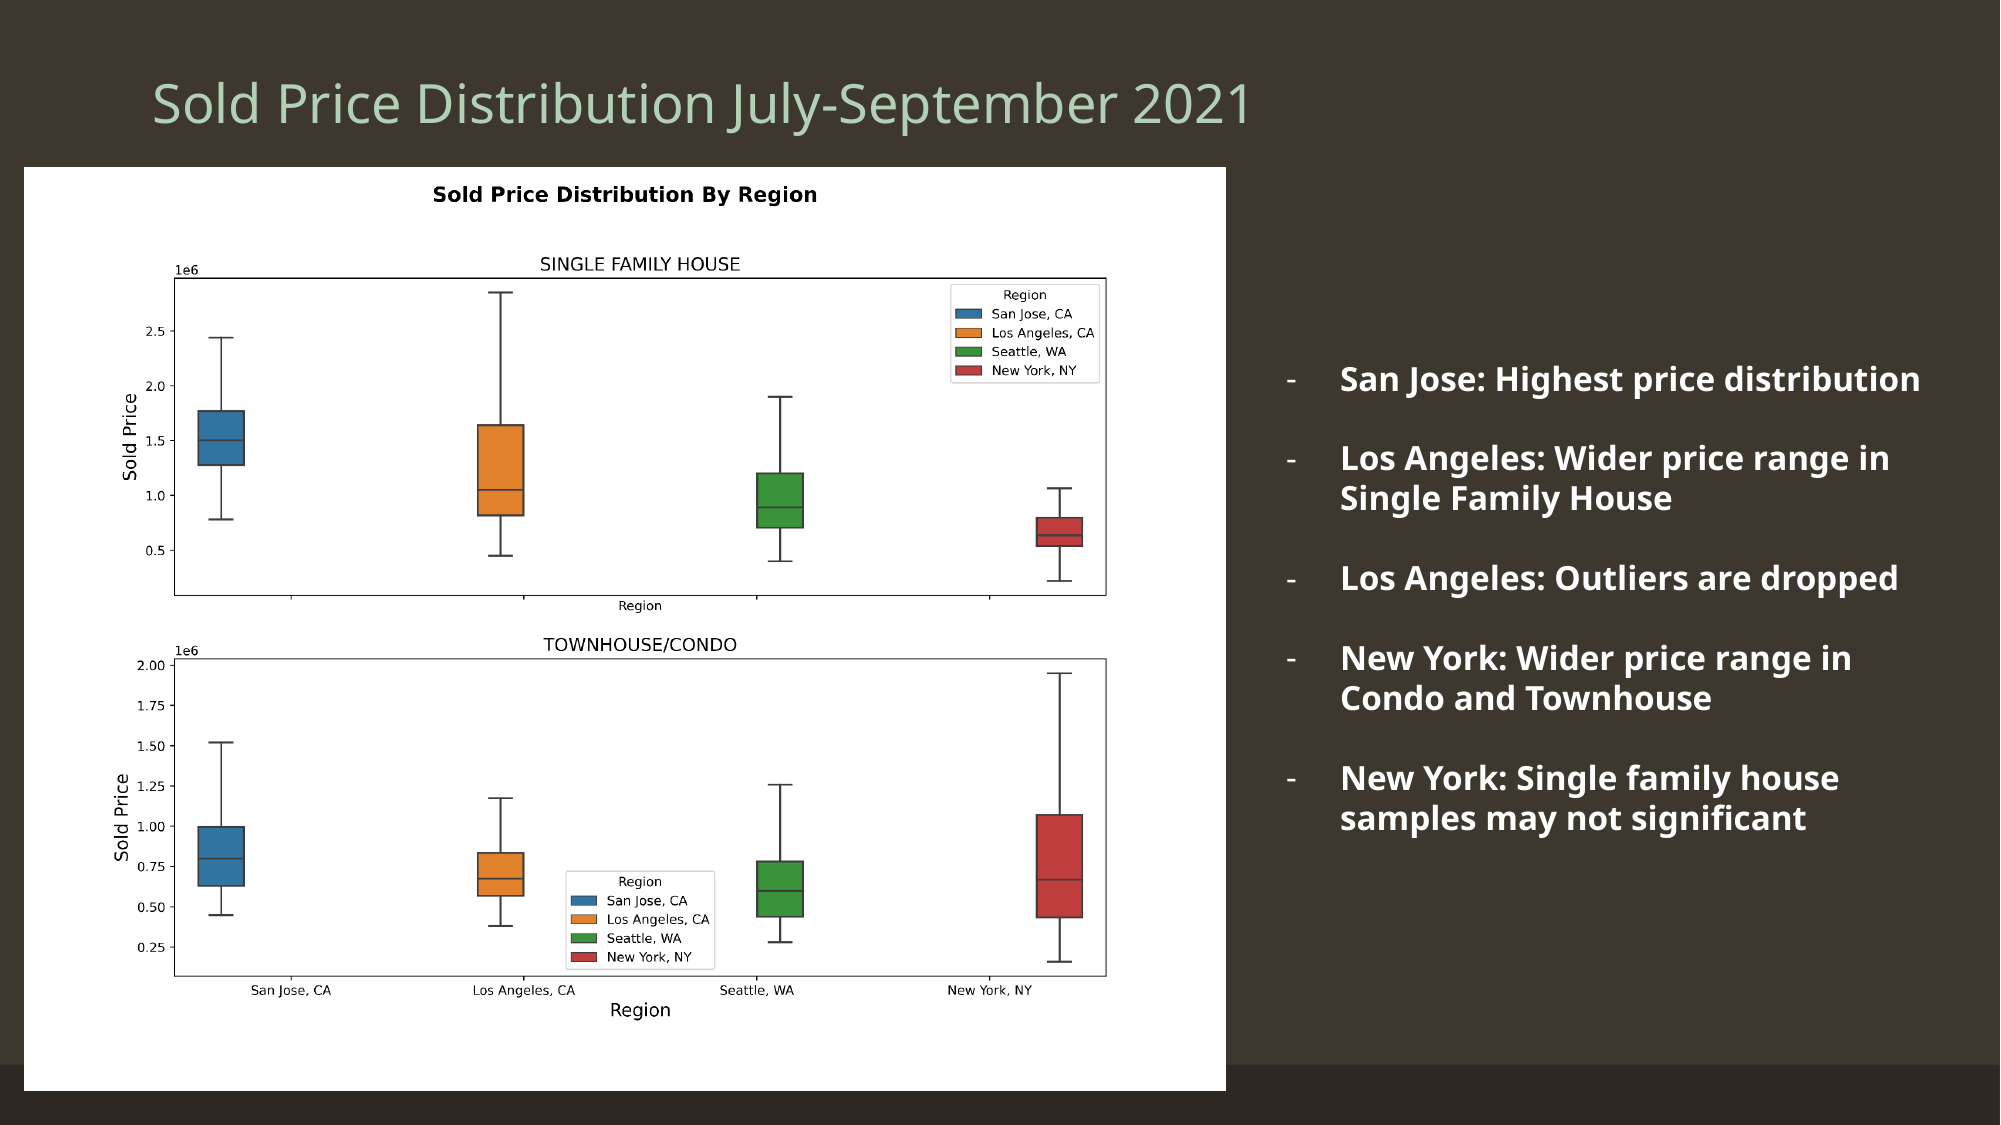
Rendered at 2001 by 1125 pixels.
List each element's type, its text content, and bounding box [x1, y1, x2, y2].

picture [24, 167, 1226, 1091]
text_box San Jose: Highest price distribution Los Angeles: Wider price range in Single Family House Los Angeles: Outliers are dropped New York: Wider price range in Condo and Townhouse New York: Single family house samples may not significant [1250, 342, 1974, 972]
title Sold Price Distribution July-September 2021 [137, 20, 1863, 143]
